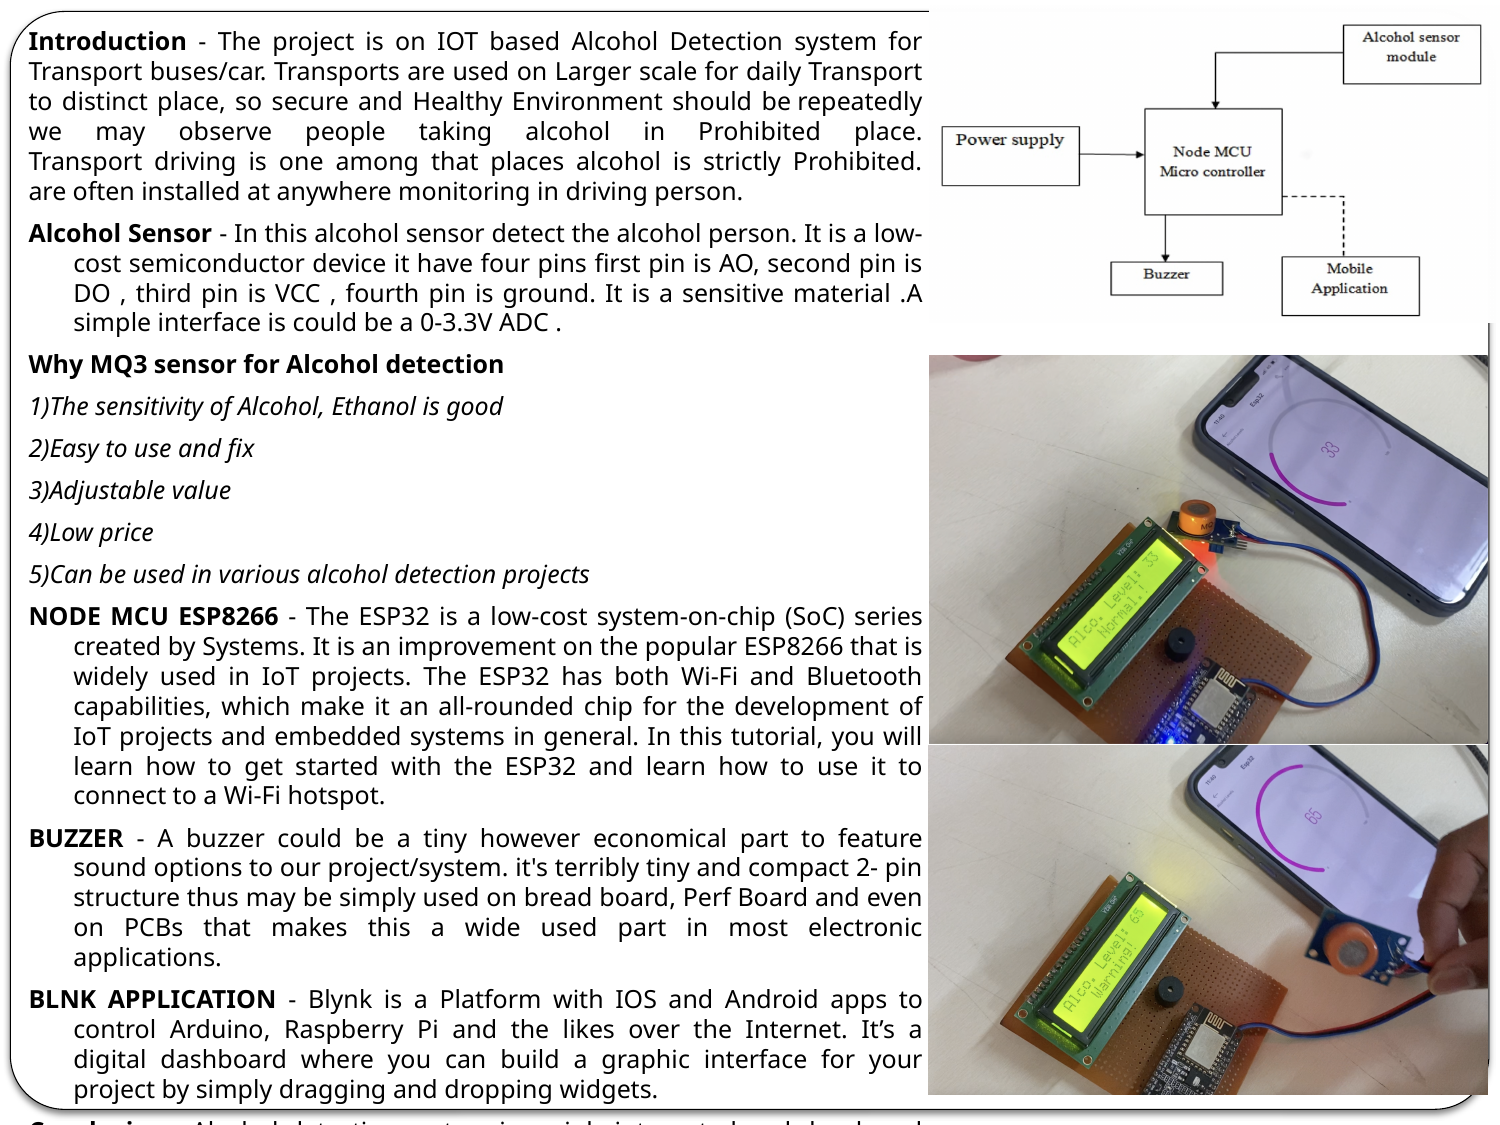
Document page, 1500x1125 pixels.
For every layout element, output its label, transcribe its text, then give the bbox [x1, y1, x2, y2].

list Introduction - The project is on IOT based Alcohol Detection system for Transport buses/car. Transports are used on Larger scale for daily Transport to distinct place, so secure and Healthy Environment should be repeatedly we may observe people taking alcohol in Prohibited place. Transport driving is one among that places alcohol is strictly Prohibited. are often installed at anywhere monitoring in driving person. Alcohol Sensor - In this alcohol sensor detect the alcohol person. It is a low-cost semiconductor device it have four pins first pin is AO, second pin is DO , third pin is VCC , fourth pin is ground. It is a sensitive material .A simple interface is could be a 0-3.3V ADC . Why MQ3 sensor for Alcohol detection 1)The sensitivity of Alcohol, Ethanol is good 2)Easy to use and fix 3)Adjustable value 4)Low price 5)Can be used in various alcohol detection projects NODE MCU ESP8266 - The ESP32 is a low-cost system-on-chip (SoC) series created by Systems. It is an improvement on the popular ESP8266 that is widely used in IoT projects. The ESP32 has both Wi-Fi and Bluetooth capabilities, which make it an all-rounded chip for the development of IoT projects and embedded systems in general. In this tutorial, you will learn how to get started with the ESP32 and learn how to use it to connect to a Wi-Fi hotspot. BUZZER - A buzzer could be a tiny however economical part to feature sound options to our project/system. it's terribly tiny and compact 2- pin structure thus may be simply used on bread board, Perf Board and even on PCBs that makes this a wide used part in most electronic applications. BLNK APPLICATION - Blynk is a Platform with IOS and Android apps to control Arduino, Raspberry Pi and the likes over the Internet. It’s a digital dashboard where you can build a graphic interface for your project by simply dragging and dropping widgets. Conclusion - Alcohol detection system is mainly integrated and developed for road transportation Safety for the people Who are living in the smart cities can enjoy the availability of Alcohol detection system. This mainly works with the help of IoT. [13, 18, 940, 1107]
picture [929, 355, 1488, 744]
picture [929, 5, 1500, 323]
picture [928, 745, 1488, 1096]
